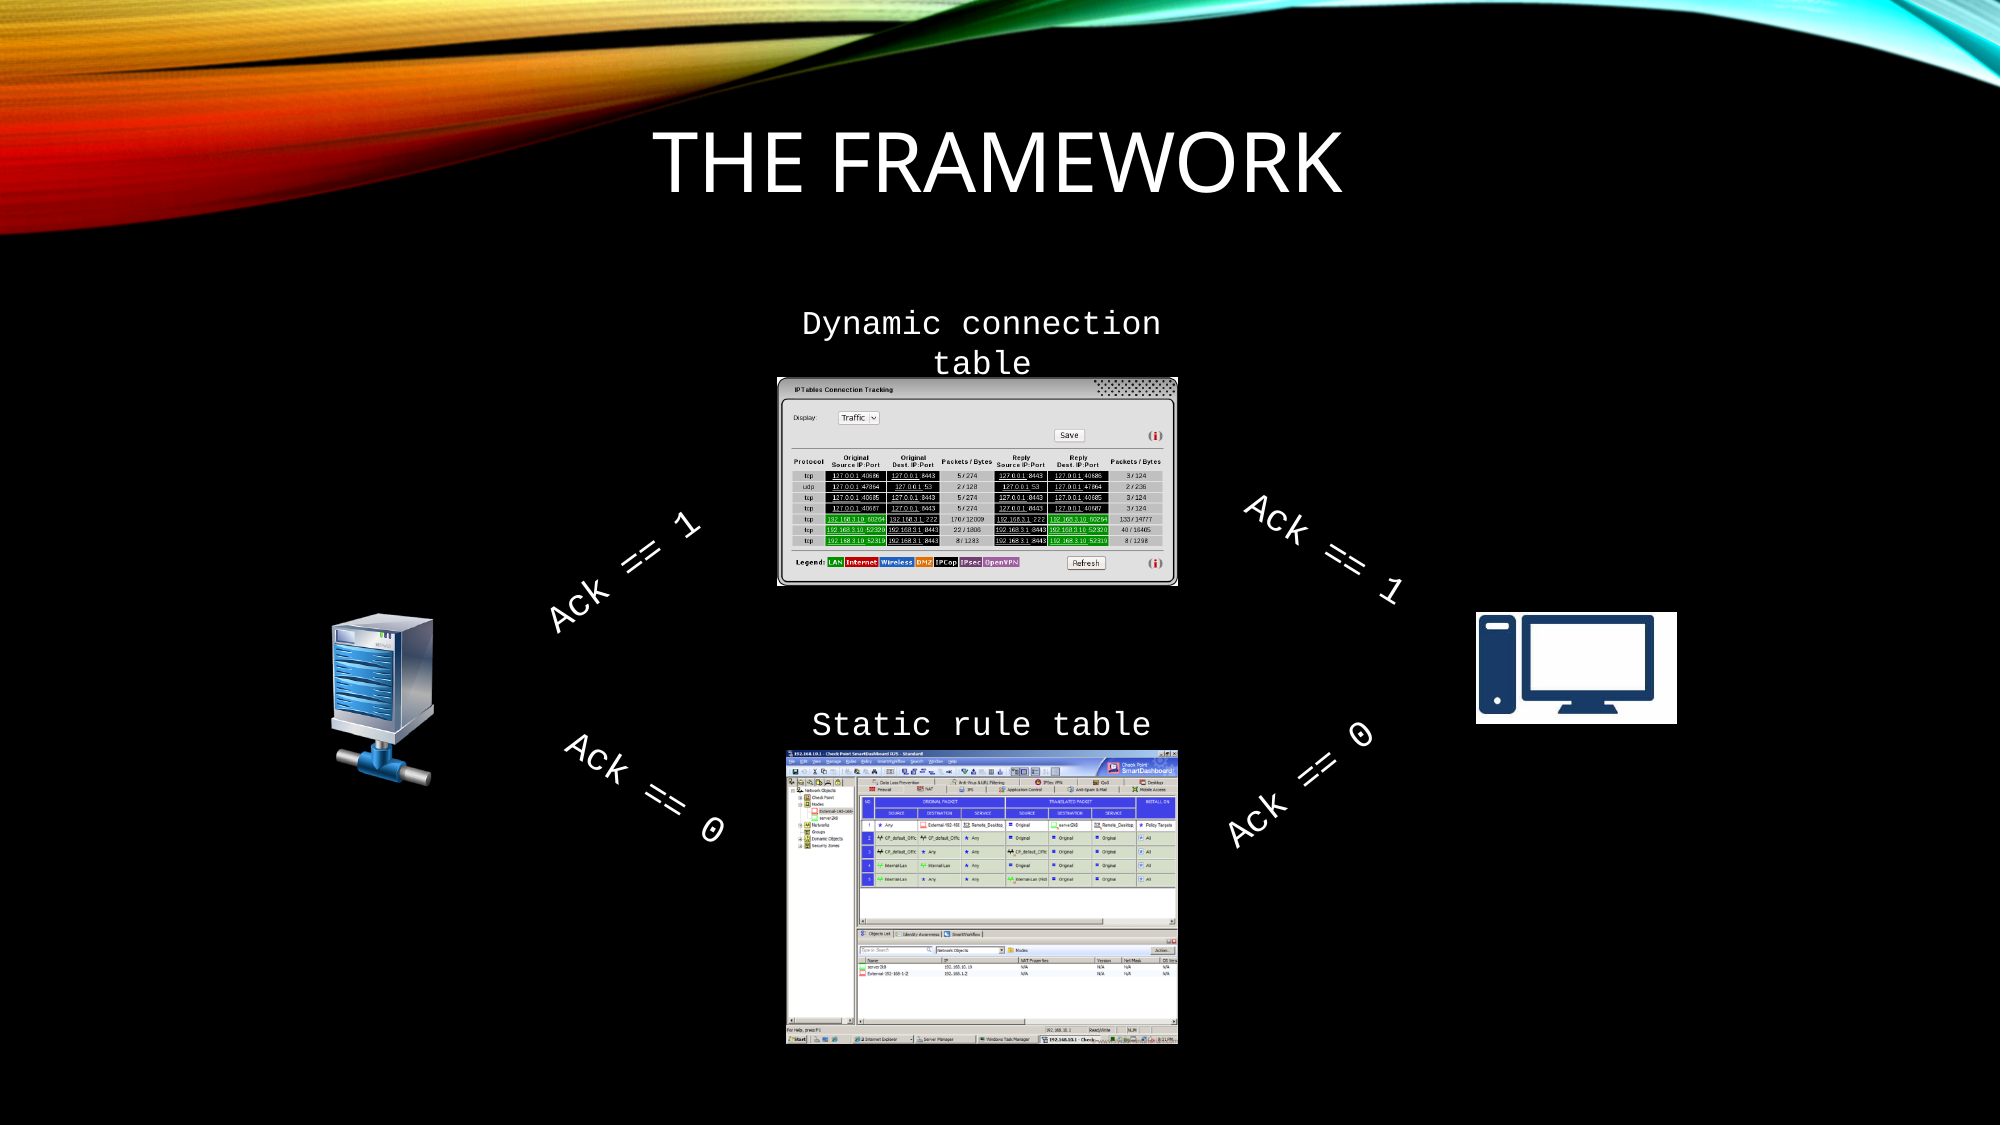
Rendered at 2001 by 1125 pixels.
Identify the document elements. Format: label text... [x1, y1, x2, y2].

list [785, 749, 1178, 1044]
text_box Ack == 0 [1197, 693, 1399, 871]
text_box Static rule table [786, 694, 1178, 749]
text_box Dynamic connection table [786, 293, 1178, 377]
picture [0, 0, 2000, 237]
text_box Ack == 1 [519, 482, 724, 655]
title The framework [291, 76, 1705, 254]
text_box Ack == 1 [1222, 465, 1433, 627]
picture [776, 377, 1178, 587]
text_box Ack == 0 [542, 704, 753, 867]
picture [291, 611, 467, 787]
picture [1476, 611, 1677, 724]
